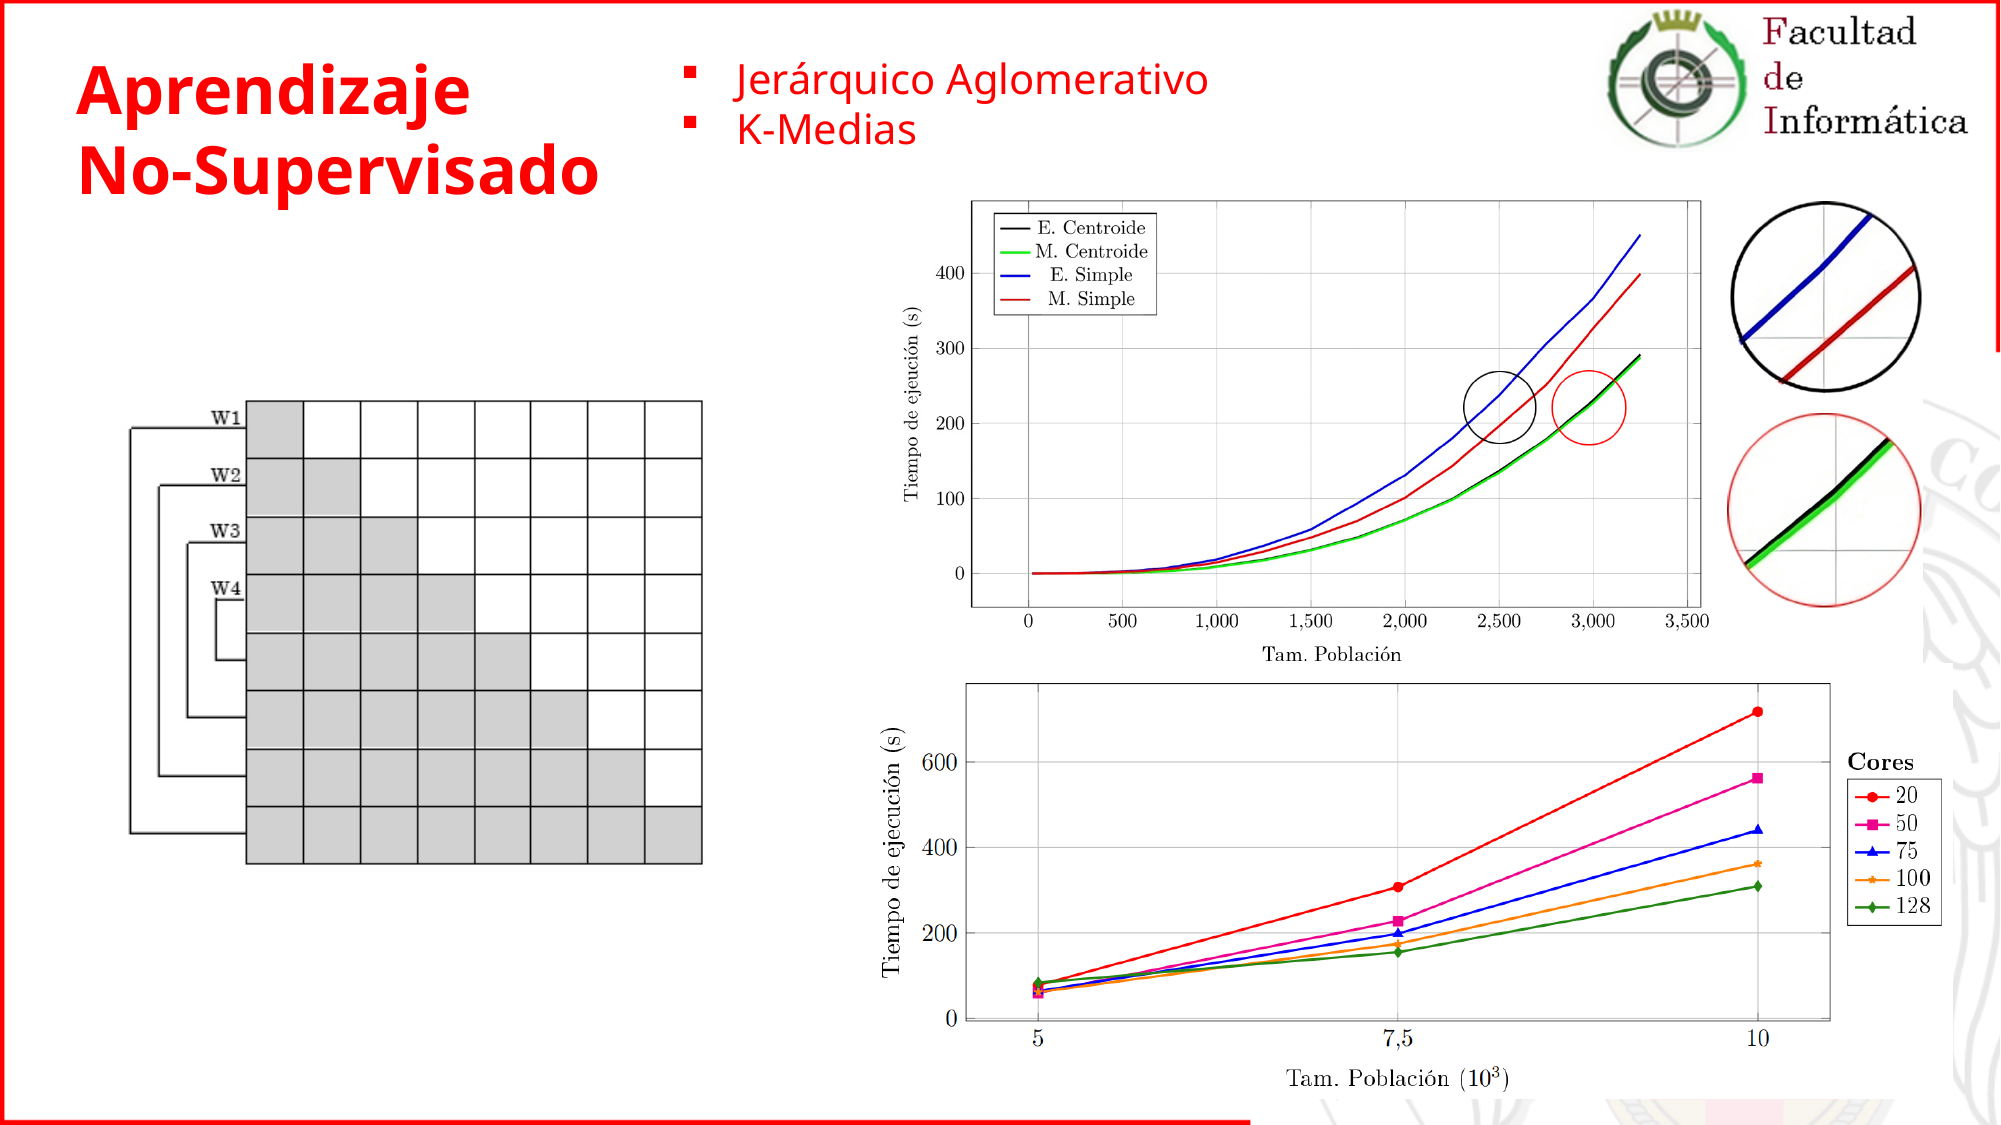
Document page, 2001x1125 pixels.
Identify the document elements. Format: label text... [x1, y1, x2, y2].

text_box Jerárquico Aglomerativo K-Medias [665, 45, 1334, 161]
picture [0, 0, 2001, 1125]
text_box Aprendizaje No-Supervisado [61, 40, 730, 216]
